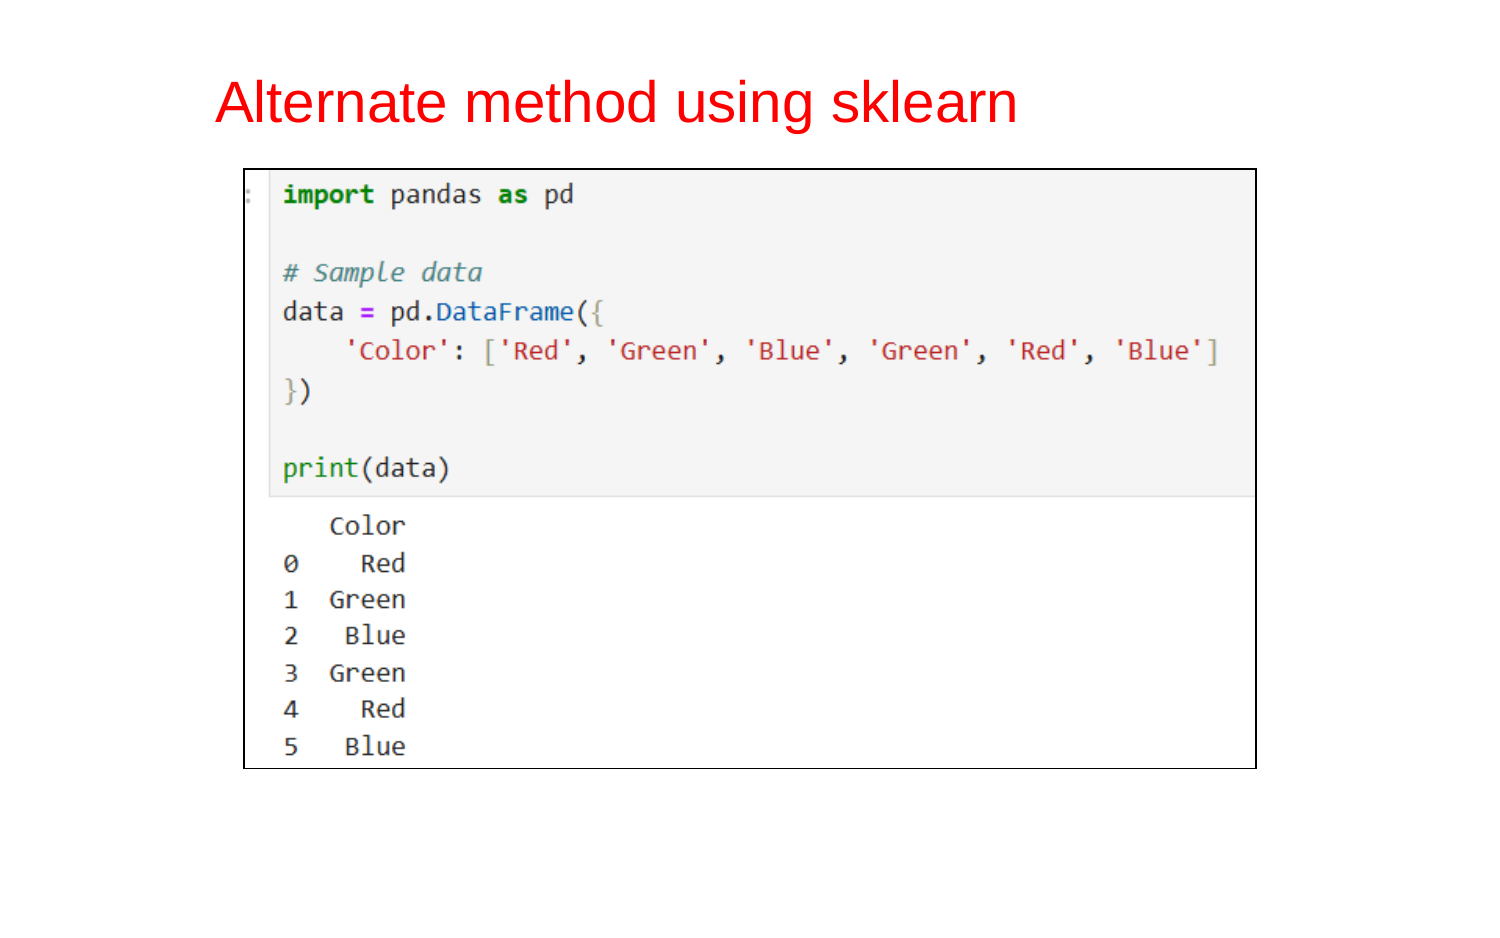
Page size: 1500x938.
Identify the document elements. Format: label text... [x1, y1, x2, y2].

picture [244, 169, 1256, 768]
text_box Alternate method using sklearn [200, 56, 1256, 142]
